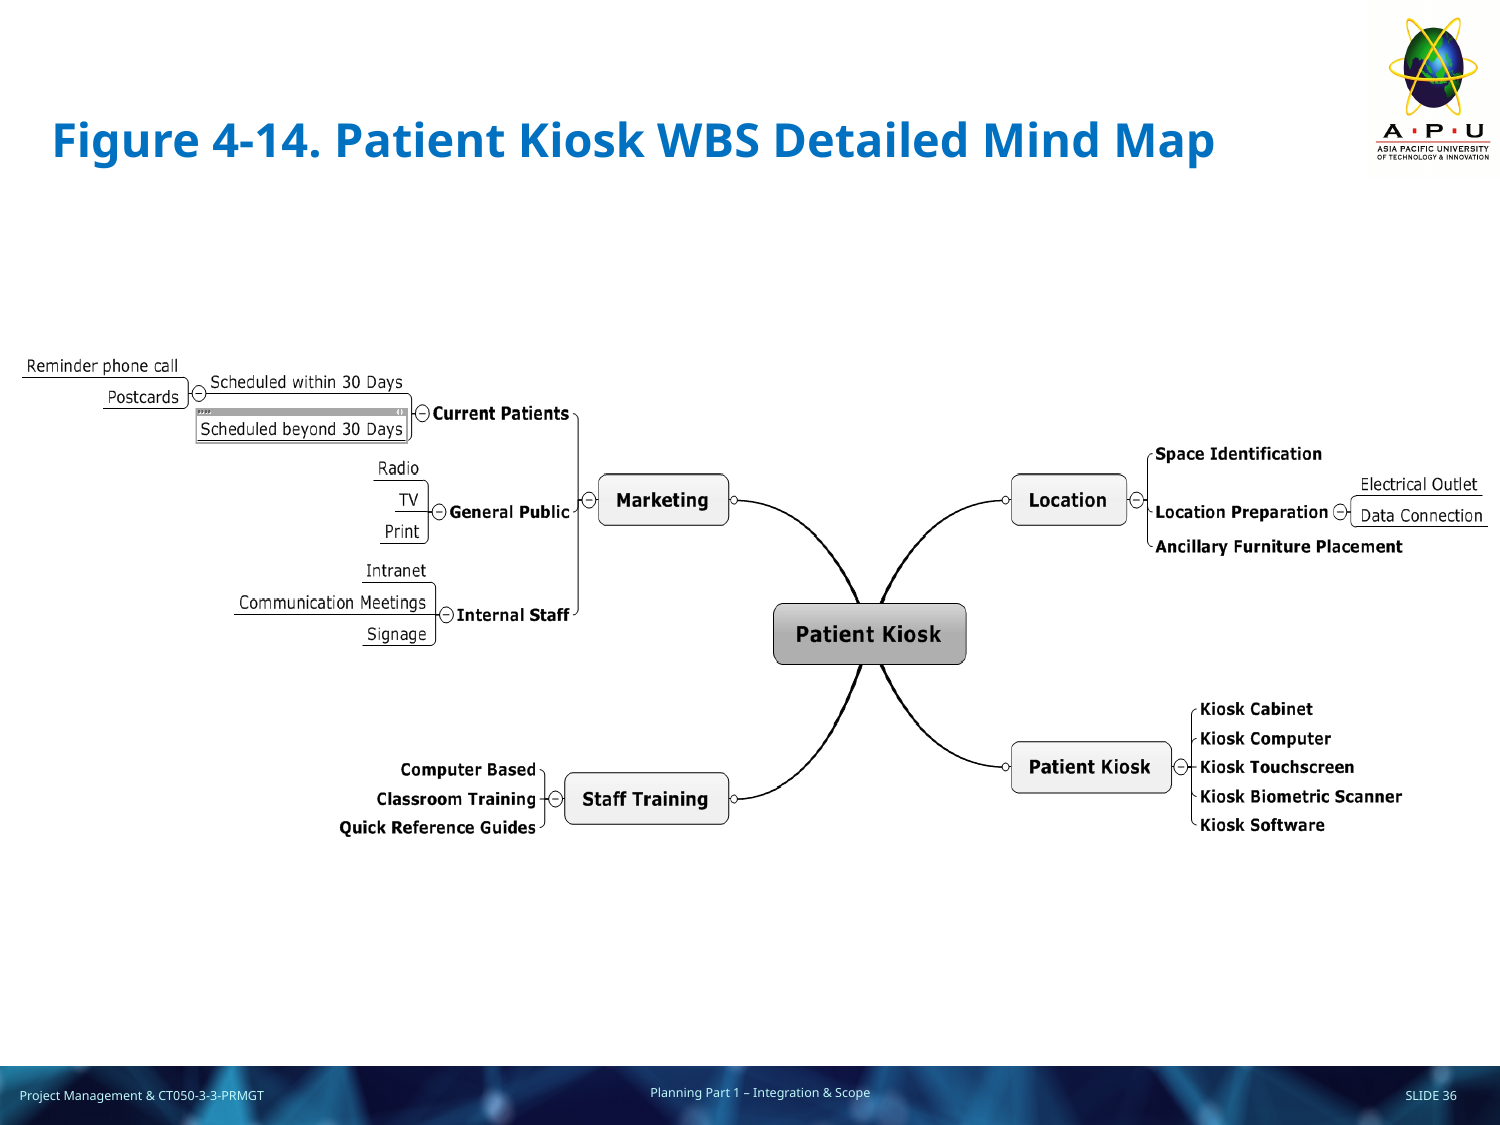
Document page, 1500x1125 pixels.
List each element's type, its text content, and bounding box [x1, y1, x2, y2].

picture [1367, 0, 1500, 178]
picture [0, 1066, 1500, 1125]
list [12, 349, 1500, 851]
title Figure 4-14. Patient Kiosk WBS Detailed Mind Map [36, 45, 1323, 233]
